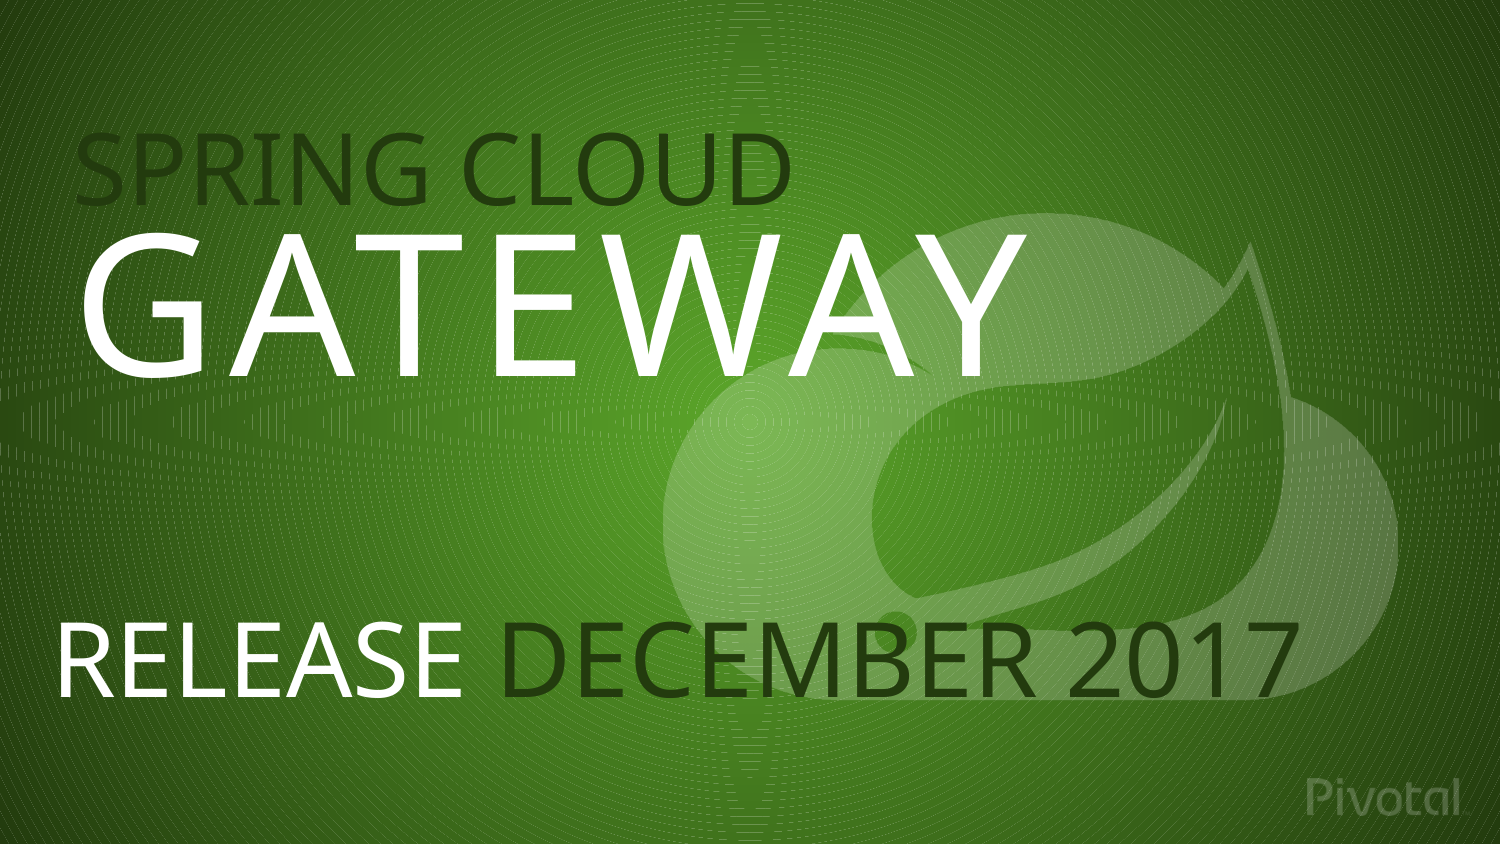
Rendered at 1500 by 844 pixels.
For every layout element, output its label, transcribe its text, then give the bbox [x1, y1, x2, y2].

picture [662, 88, 1470, 824]
text_box RELEASE DECEMBER 2017 [36, 586, 657, 726]
text_box SPRING CLOUD GATEWAY [58, 121, 657, 422]
